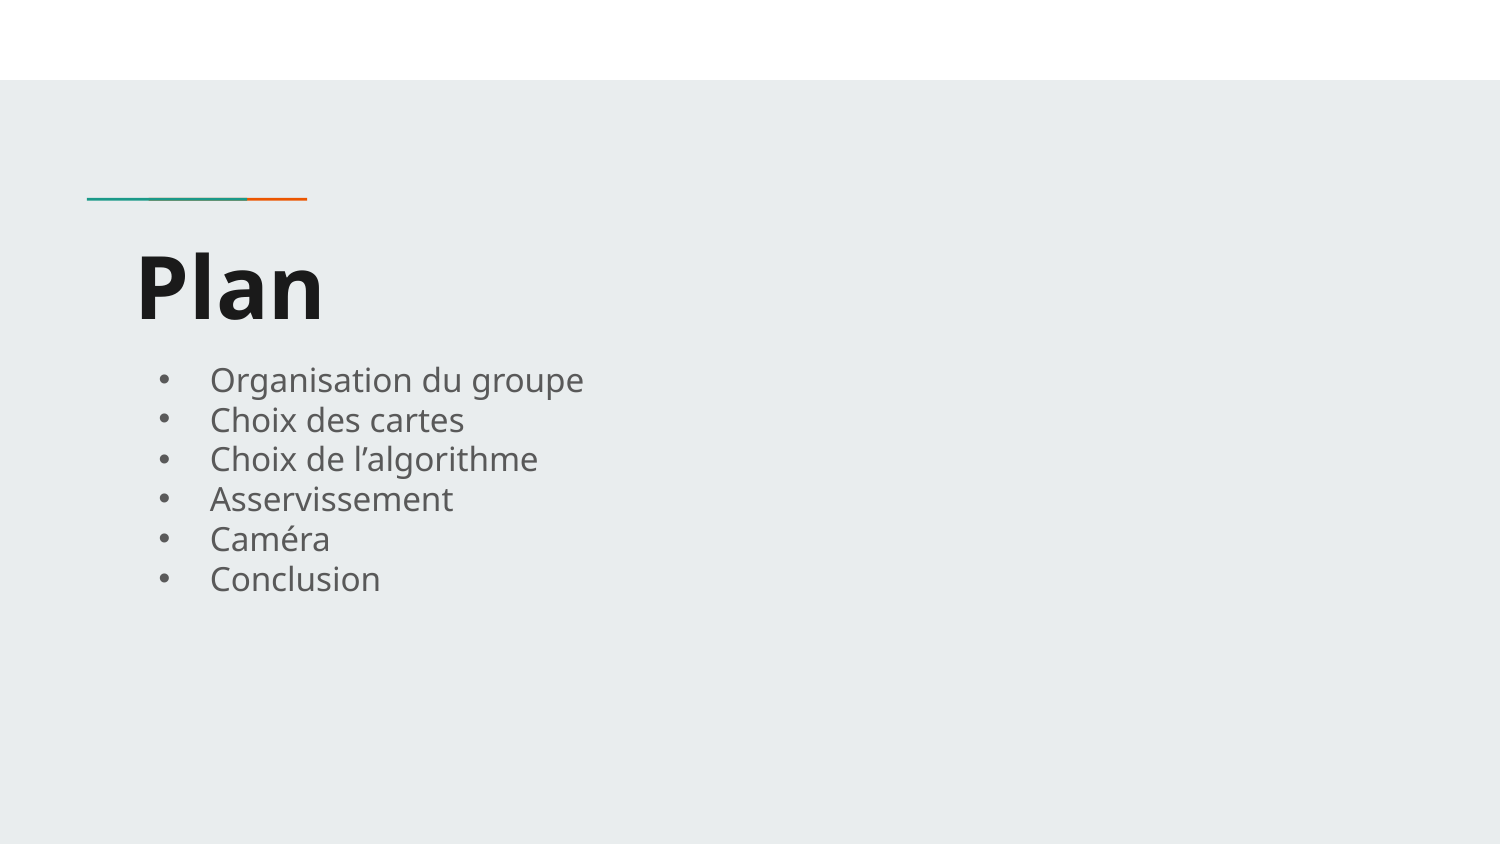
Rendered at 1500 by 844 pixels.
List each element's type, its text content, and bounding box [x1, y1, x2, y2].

subtitle Organisation du groupe Choix des cartes Choix de l’algorithme Asservissement Caméra Conclusion [119, 343, 1381, 610]
title Plan [119, 216, 1381, 343]
